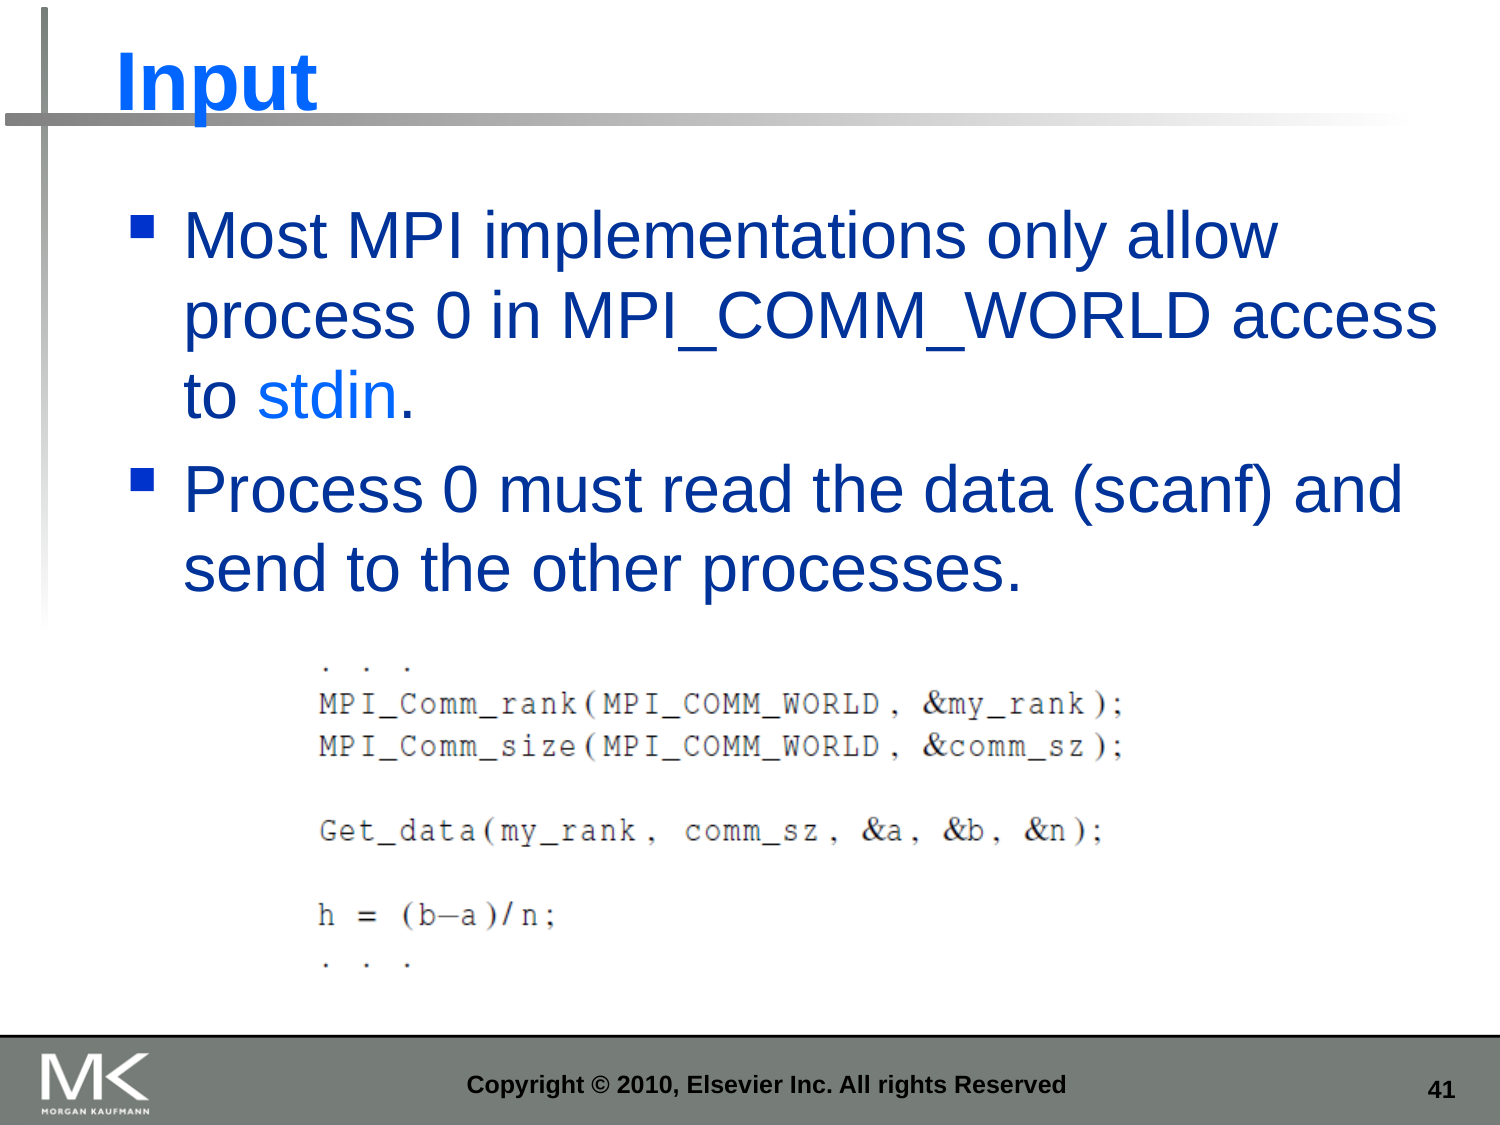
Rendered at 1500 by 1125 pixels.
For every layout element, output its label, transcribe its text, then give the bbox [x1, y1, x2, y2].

picture [29, 1046, 160, 1123]
picture [288, 645, 1156, 1002]
footer Copyright © 2010, Elsevier Inc. All rights Reserved [170, 1046, 1365, 1106]
list Most MPI implementations only allow process 0 in MPI_COMM_WORLD access to stdin. Process 0 must read the data (scanf) and send to the other processes. [112, 184, 1469, 669]
title Input [100, 19, 1459, 135]
